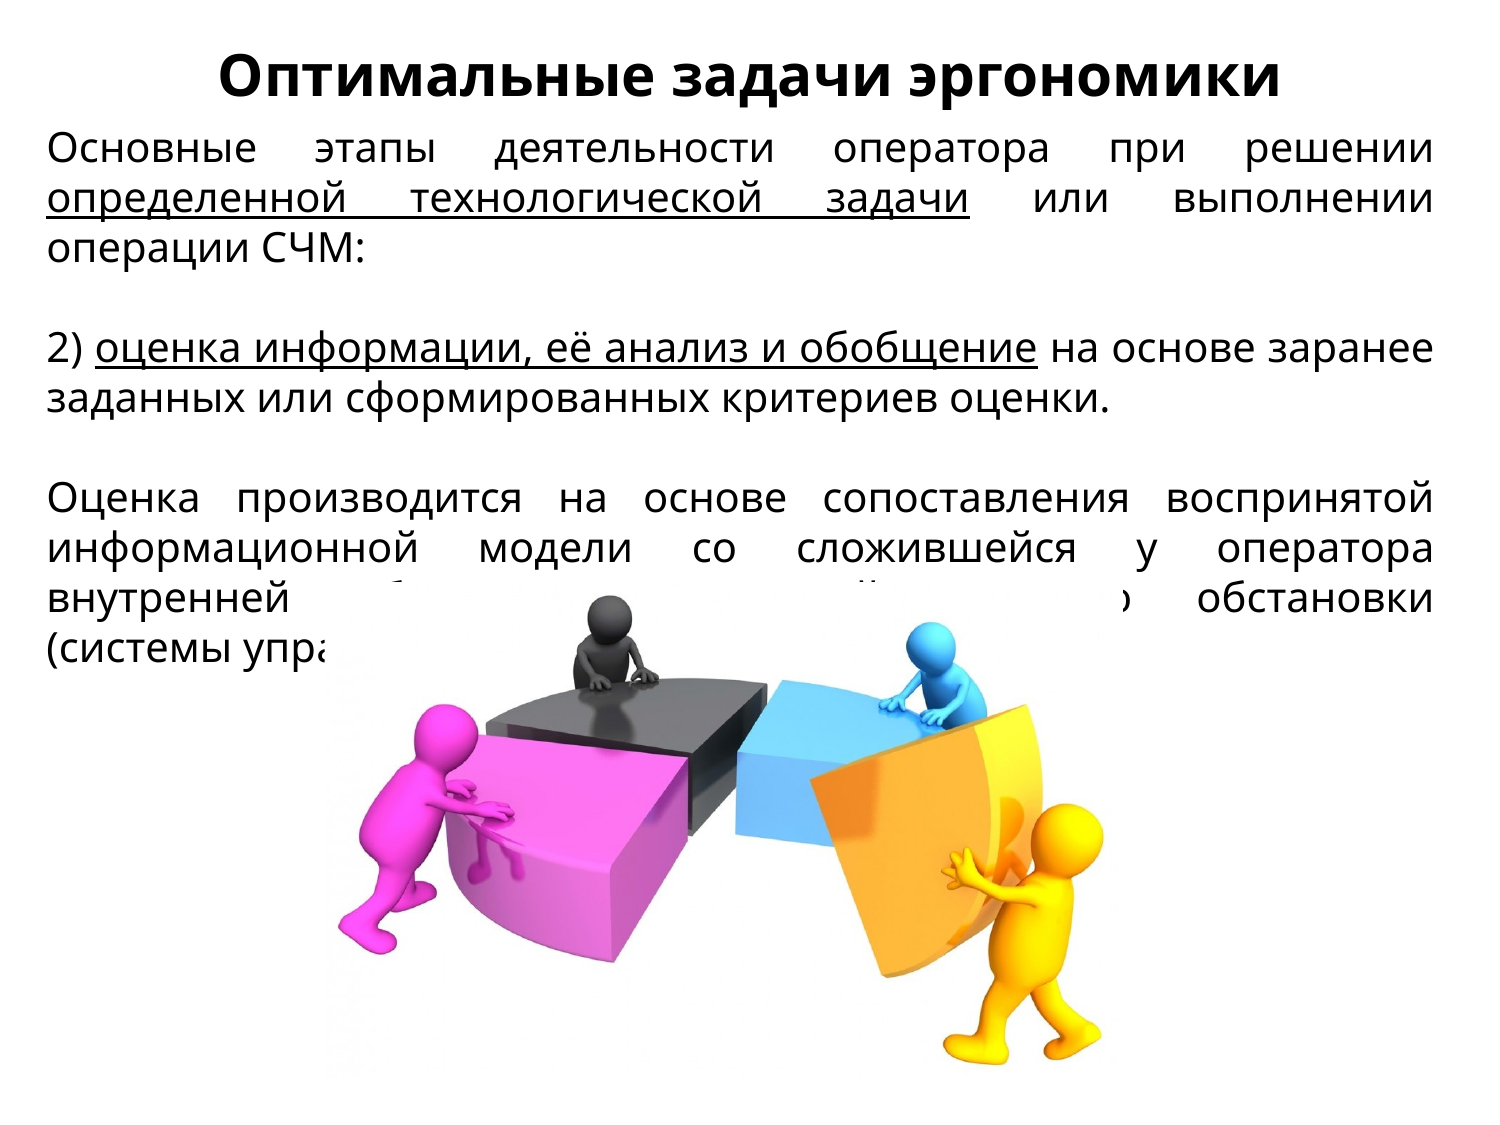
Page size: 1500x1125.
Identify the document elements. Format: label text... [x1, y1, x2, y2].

picture [324, 582, 1124, 1079]
text_box Основные этапы деятельности оператора при решении определенной технологической задачи или выполне­нии операции СЧМ: 2) оценка информации, её анализ и обобщение на основе за­ранее заданных или сформированных критериев оценки. Оценка производится на основе сопоставления воспринятой информаци­онной модели со сложившейся у оператора внутренней образно-концептуальной моделью обстановки (системы управления). [31, 113, 1450, 679]
text_box Оптимальные задачи эргономики [17, 30, 1483, 116]
